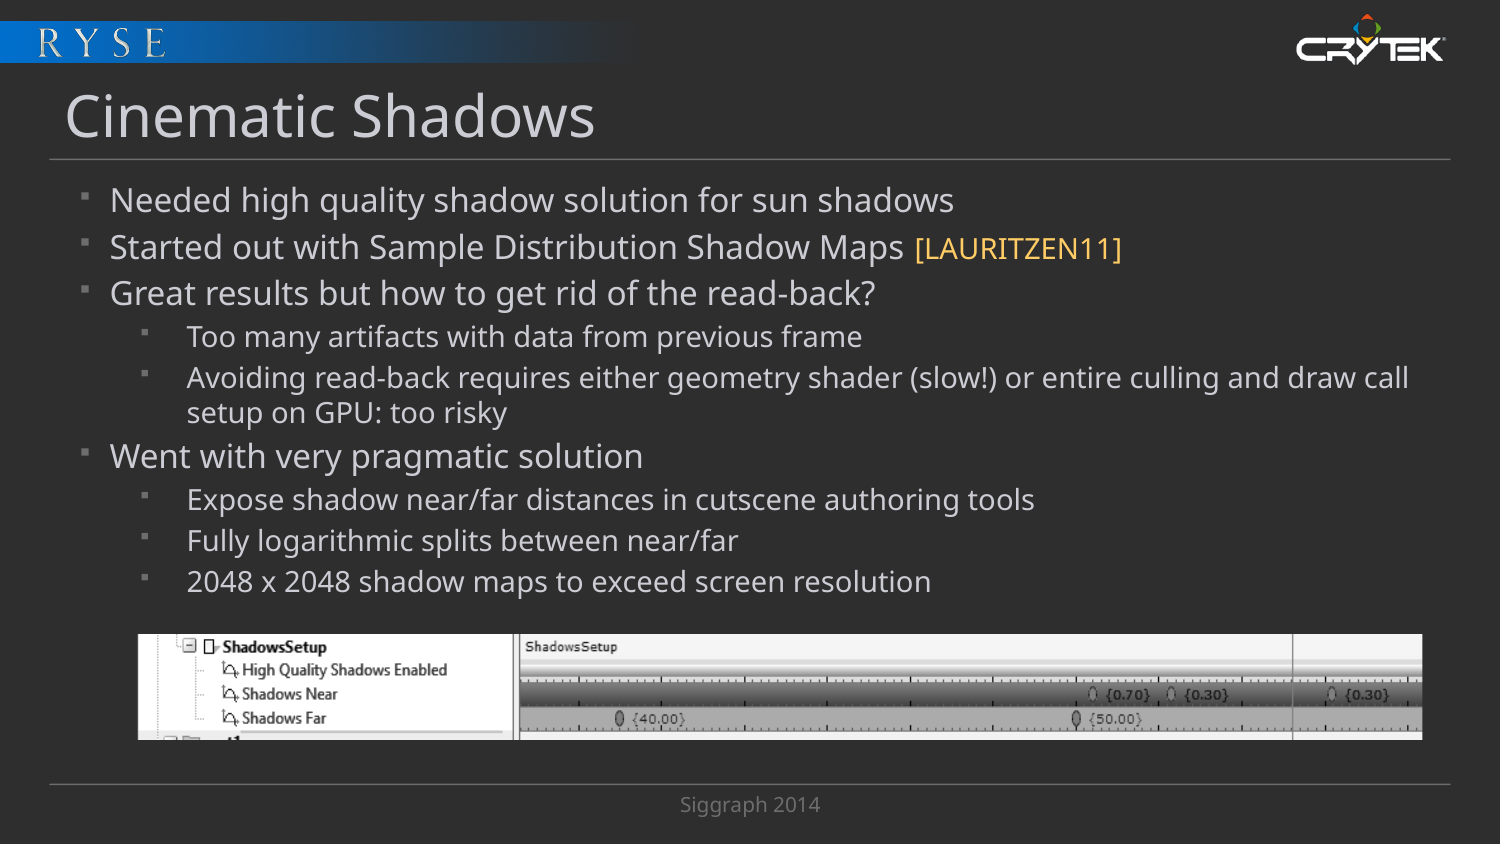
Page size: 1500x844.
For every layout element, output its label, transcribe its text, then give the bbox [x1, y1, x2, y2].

picture [137, 634, 1423, 740]
picture [1287, 9, 1450, 67]
title Cinematic Shadows [50, 71, 1450, 147]
list Needed high quality shadow solution for sun shadows Started out with Sample Distribution Shadow Maps [LAURITZEN11] Great results but how to get rid of the read-back? Too many artifacts with data from previous frame Avoiding read-back requires either geometry shader (slow!) or entire culling and draw call setup on GPU: too risky Went with very pragmatic solution Expose shadow near/far distances in cutscene authoring tools Fully logarithmic splits between near/far 2048 x 2048 shadow maps to exceed screen resolution [50, 171, 1450, 772]
picture [0, 21, 650, 63]
